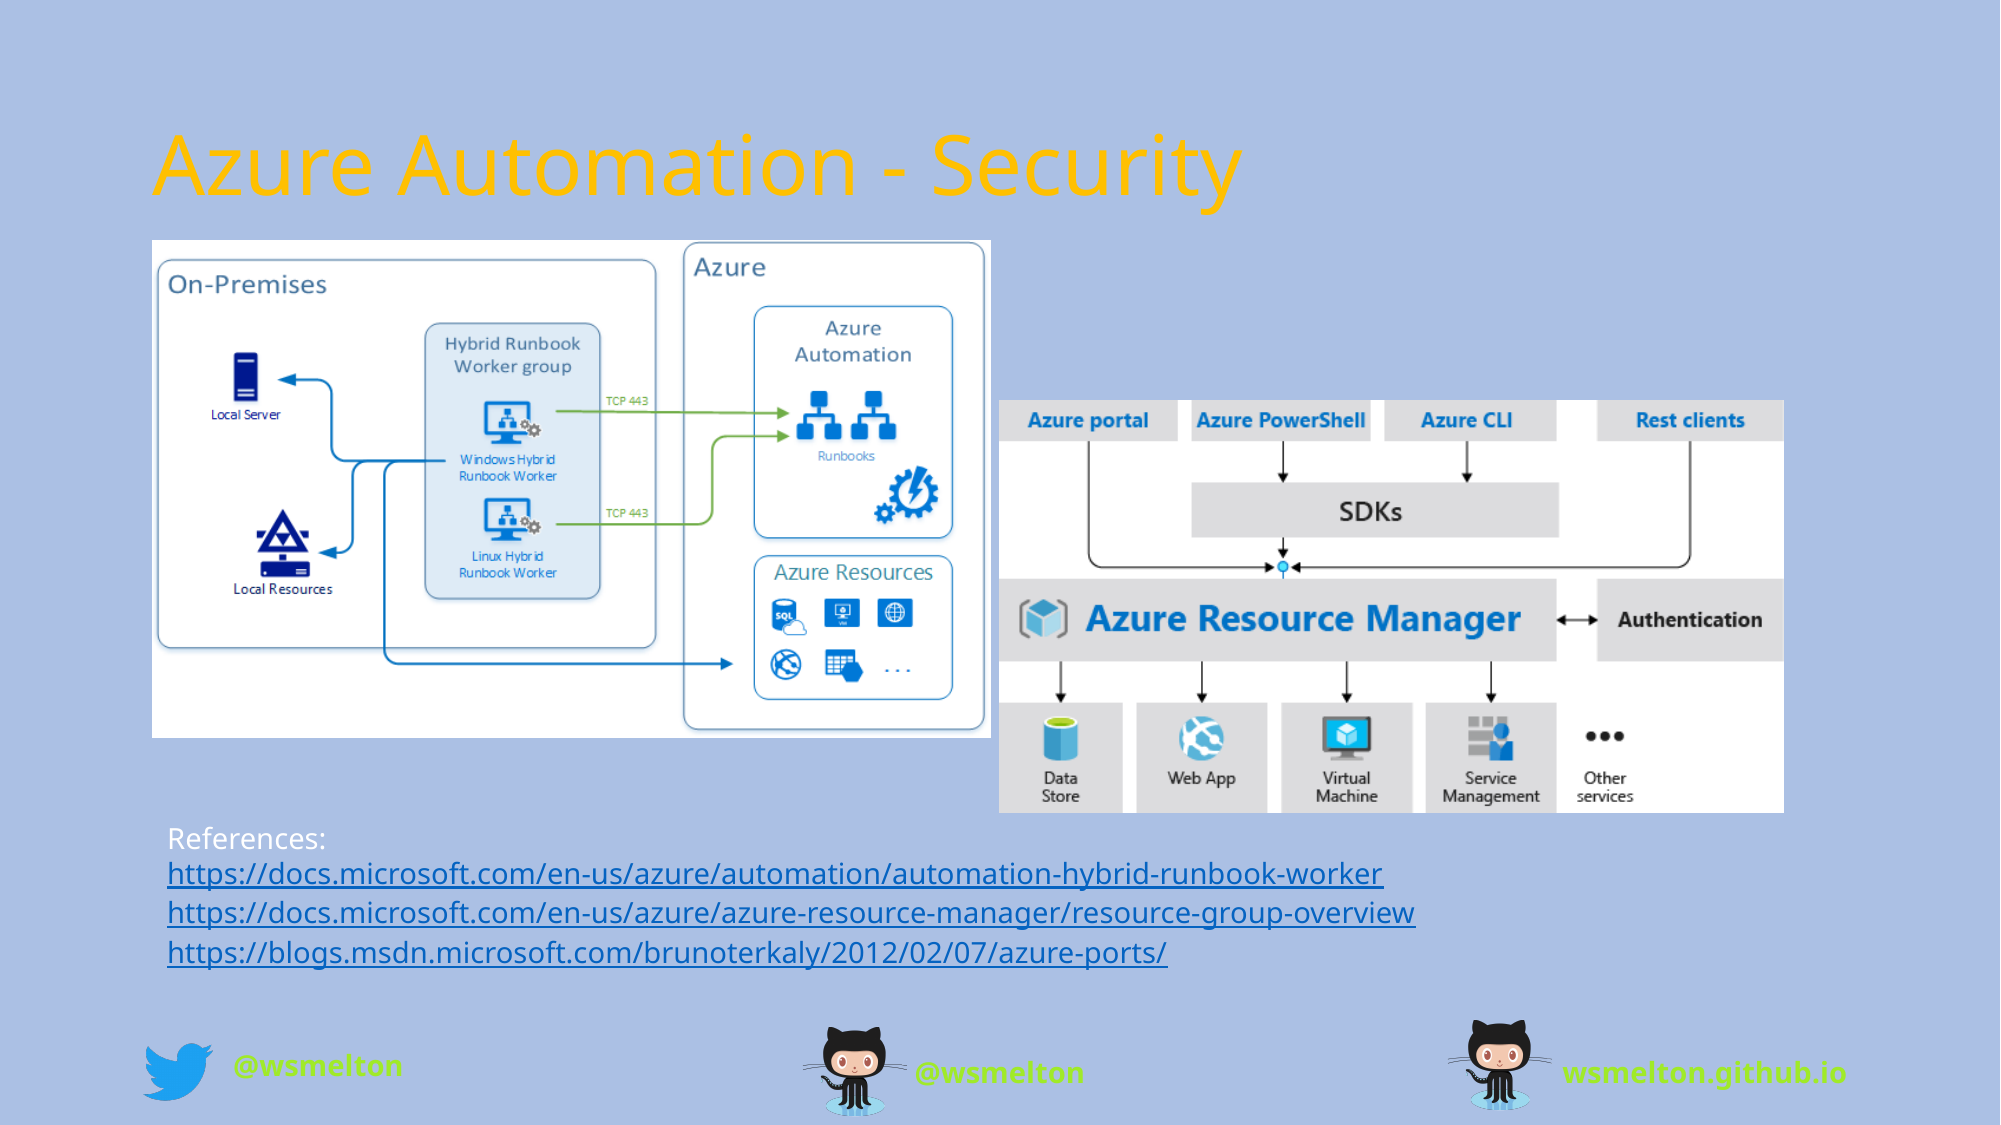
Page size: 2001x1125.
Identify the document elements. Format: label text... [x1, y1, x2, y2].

picture [122, 1016, 234, 1125]
text_box References: https://docs.microsoft.com/en-us/azure/automation/automation-hybrid-runbook-worker https://docs.microsoft.com/en-us/azure/azure-resource-manager/resource-group-overview https://blogs.msdn.microsoft.com/brunoterkaly/2012/02/07/azure-ports/ [152, 812, 1878, 982]
picture [799, 1025, 911, 1118]
picture [152, 240, 991, 738]
picture [1444, 1018, 1556, 1112]
picture [999, 400, 1784, 813]
title Azure Automation - Security [137, 59, 1863, 278]
